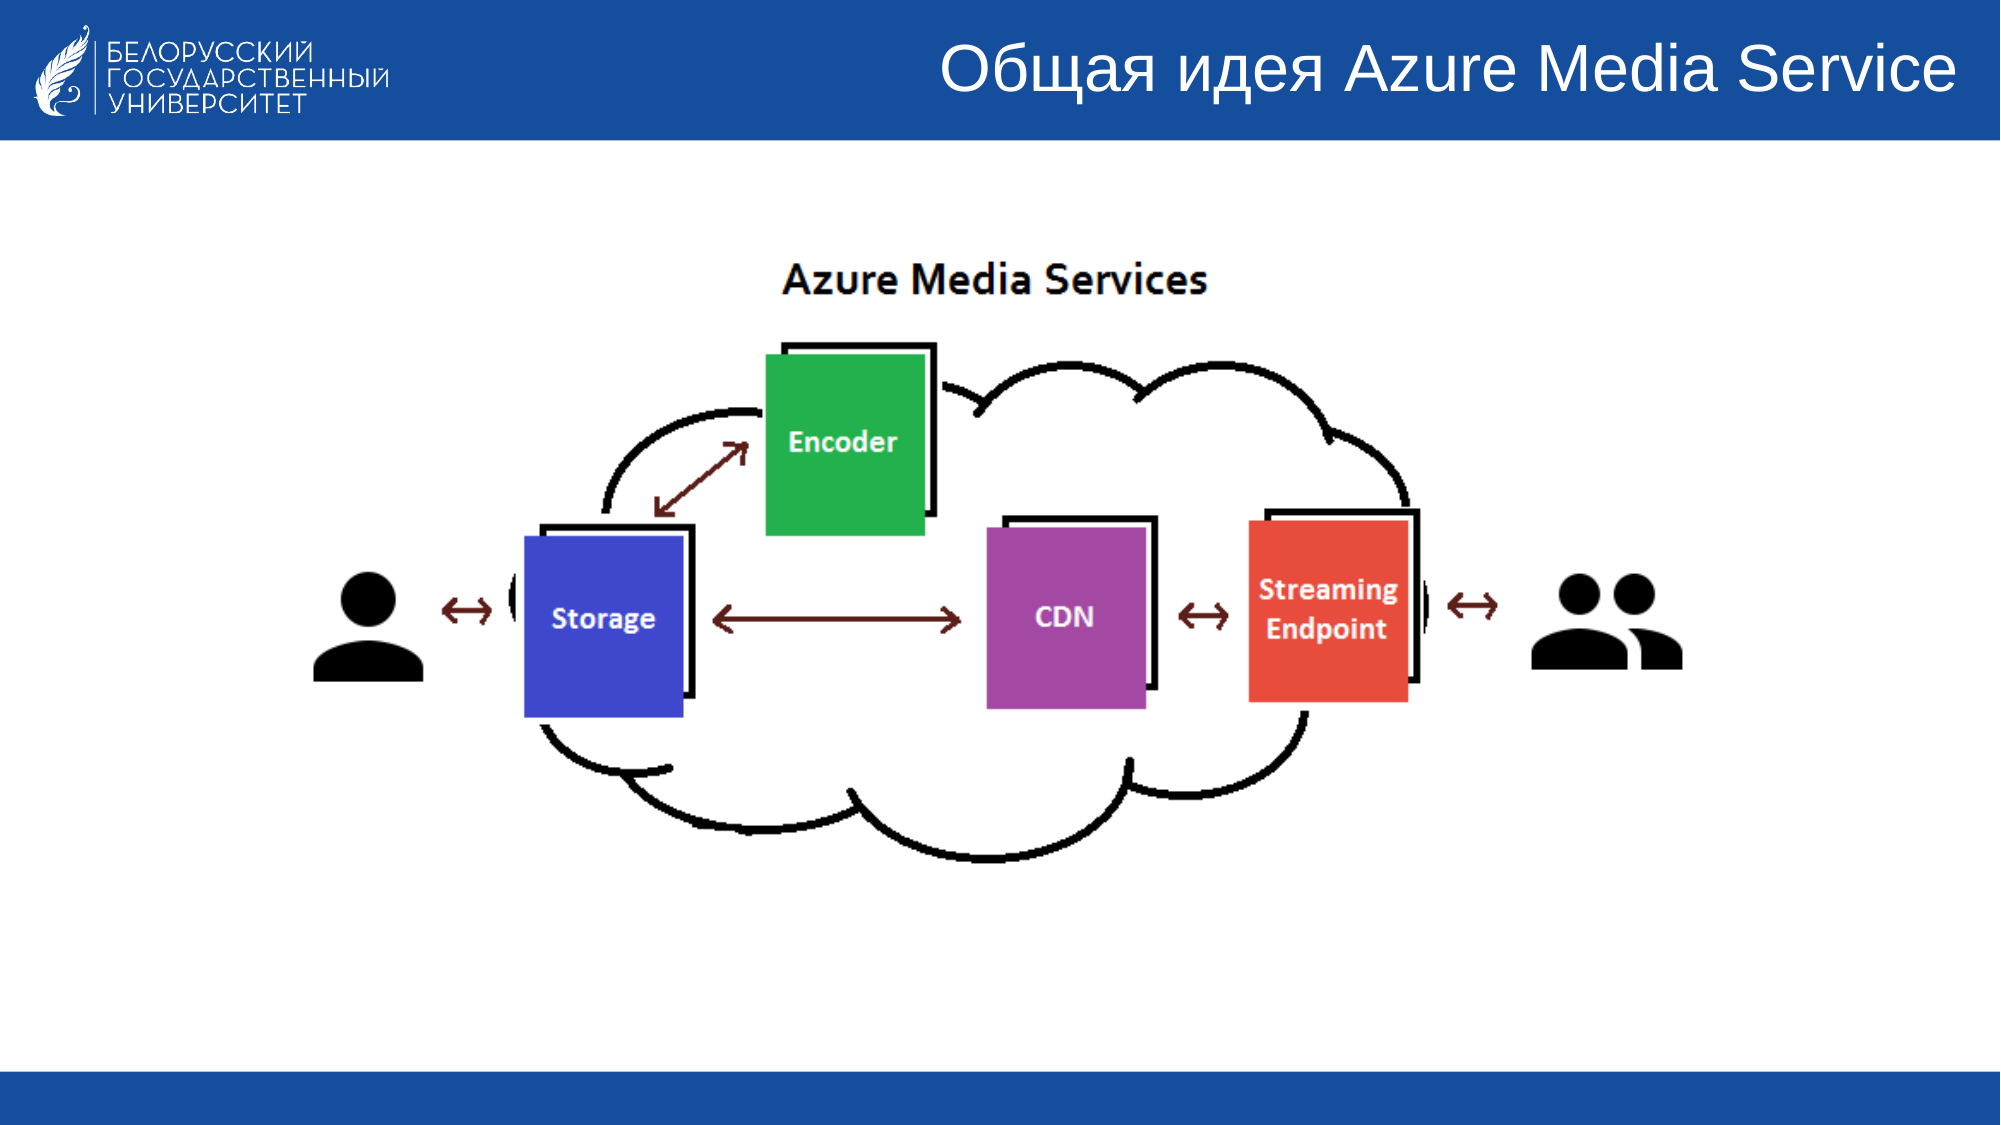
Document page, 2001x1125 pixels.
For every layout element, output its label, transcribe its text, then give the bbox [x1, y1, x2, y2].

picture [307, 238, 1693, 886]
title Общая идея Azure Media Service [898, 6, 1975, 134]
picture [33, 25, 388, 116]
